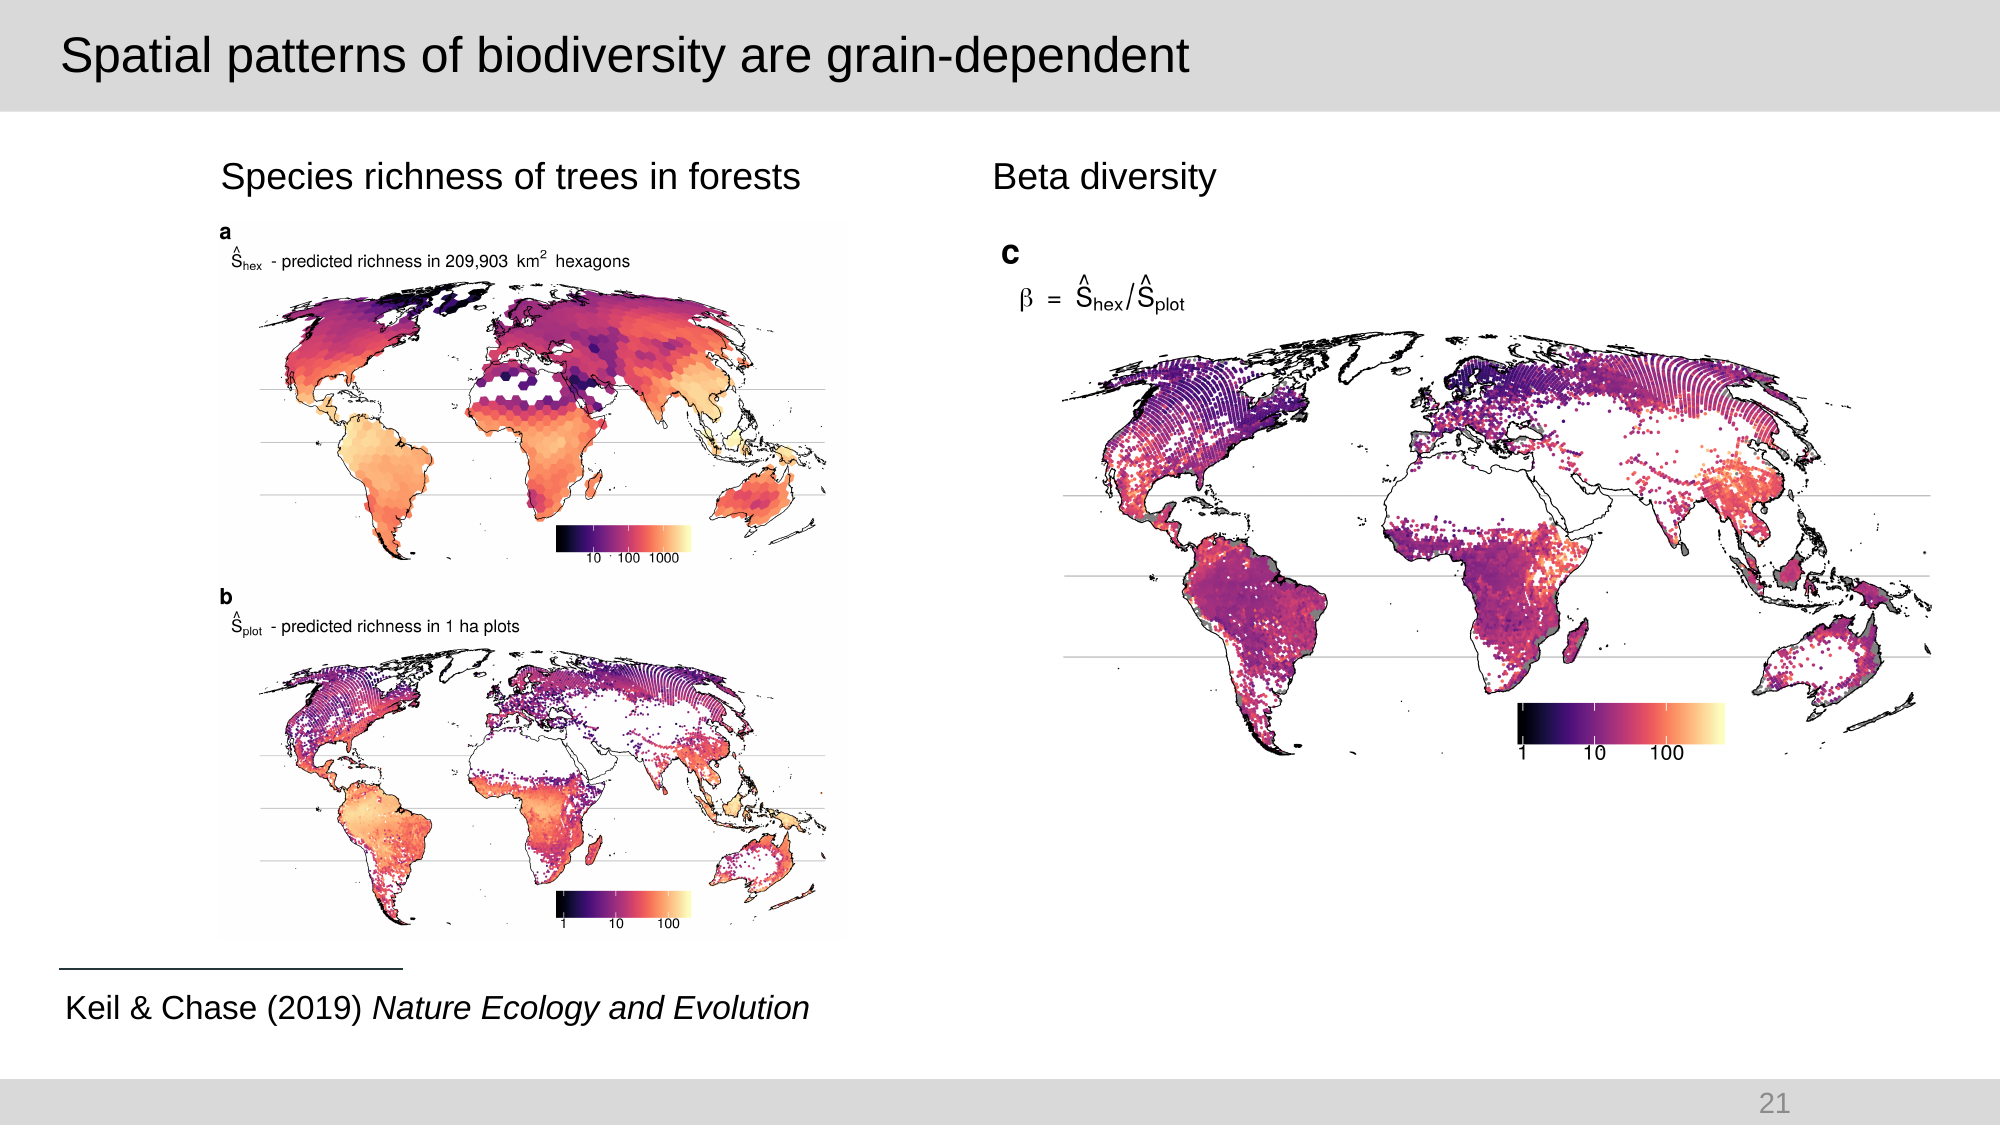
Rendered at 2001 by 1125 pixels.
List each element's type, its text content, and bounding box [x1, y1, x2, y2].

slide_number 21 [1550, 1079, 2000, 1125]
footer [0, 1079, 1550, 1125]
text_box Species richness of trees in forests [205, 144, 817, 205]
title Spatial patterns of biodiversity are grain-dependent [0, 0, 2000, 112]
text_box Keil & Chase (2019) Nature Ecology and Evolution [50, 979, 827, 1034]
picture [218, 221, 847, 940]
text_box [976, 144, 1964, 796]
